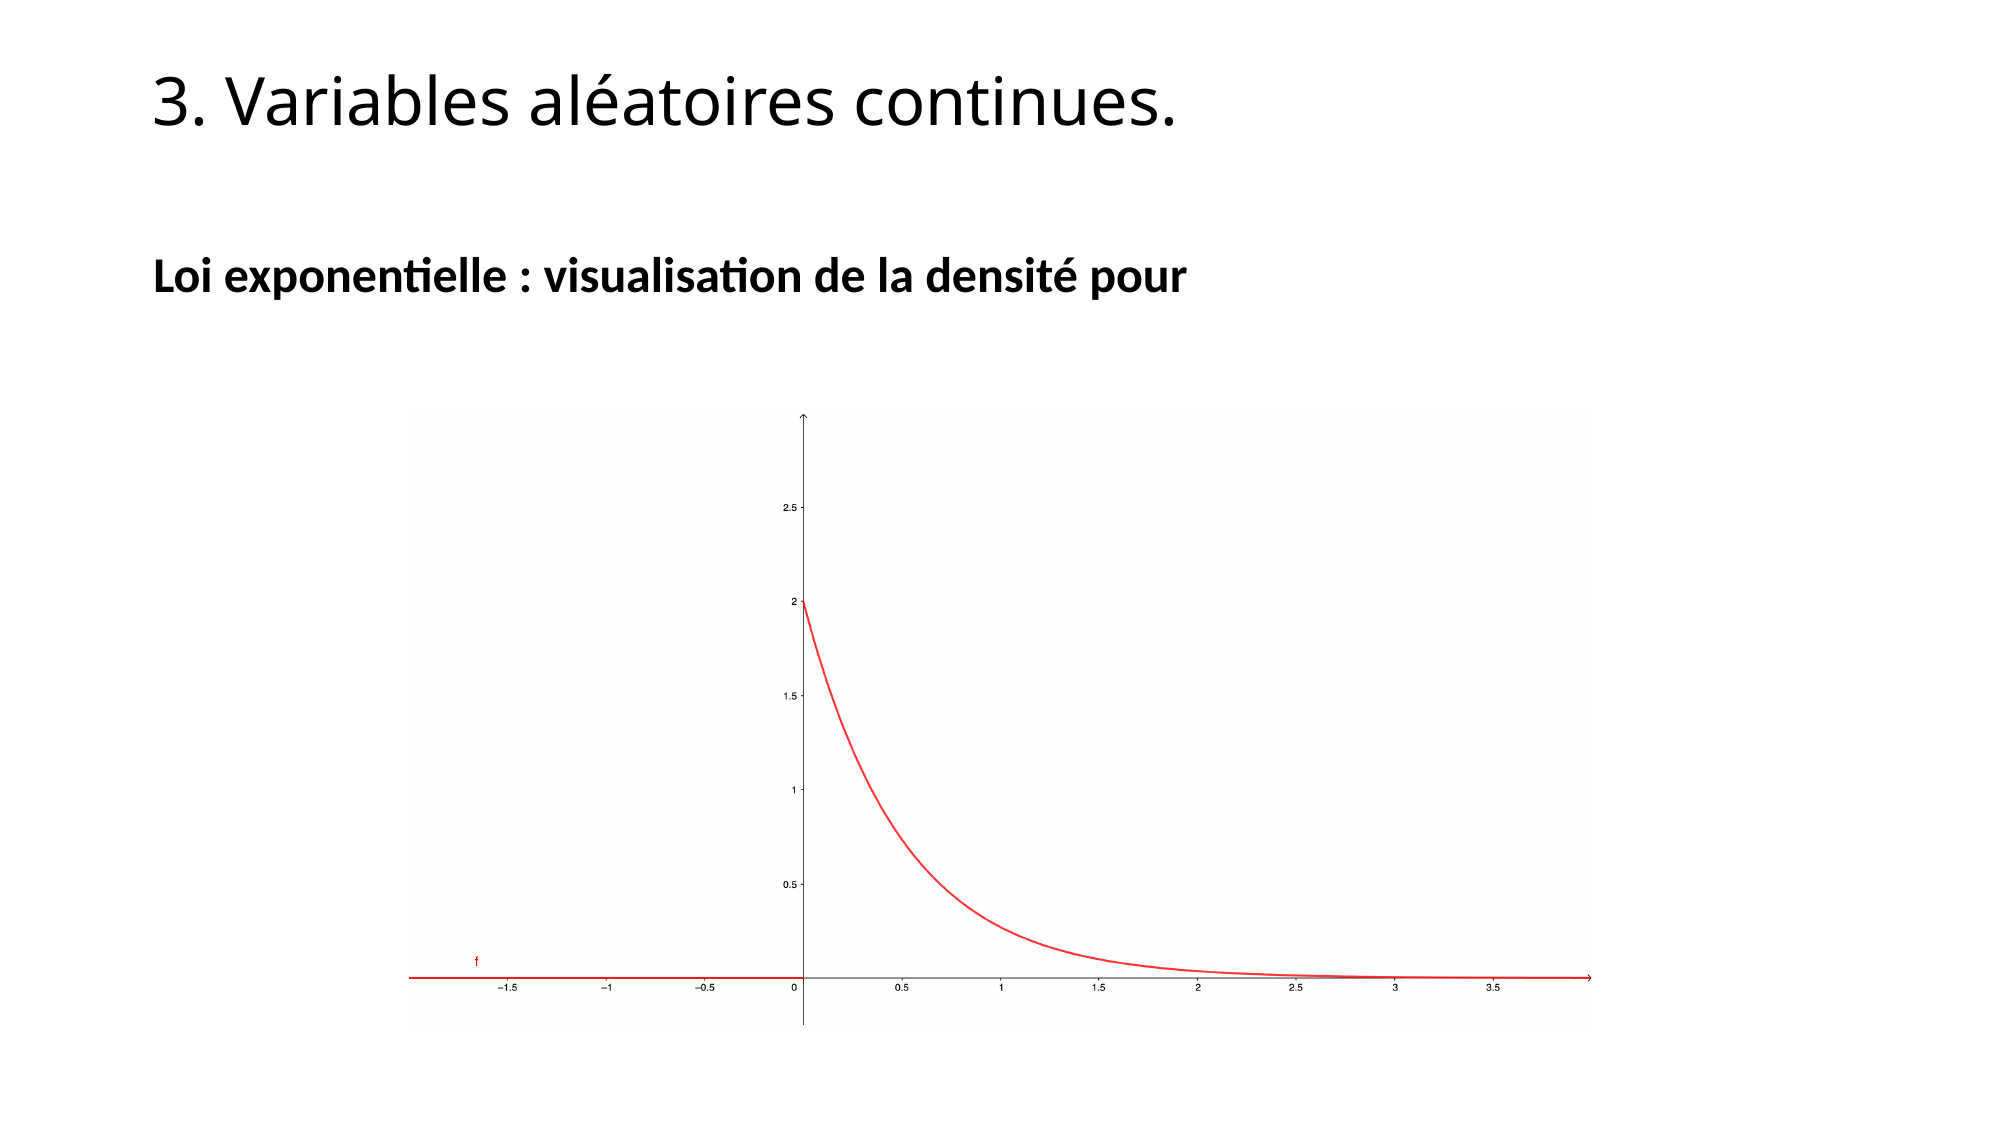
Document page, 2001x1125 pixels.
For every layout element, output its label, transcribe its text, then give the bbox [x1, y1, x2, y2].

picture [409, 413, 1591, 1025]
text_box 3. Variables aléatoires continues. [137, 59, 1863, 155]
